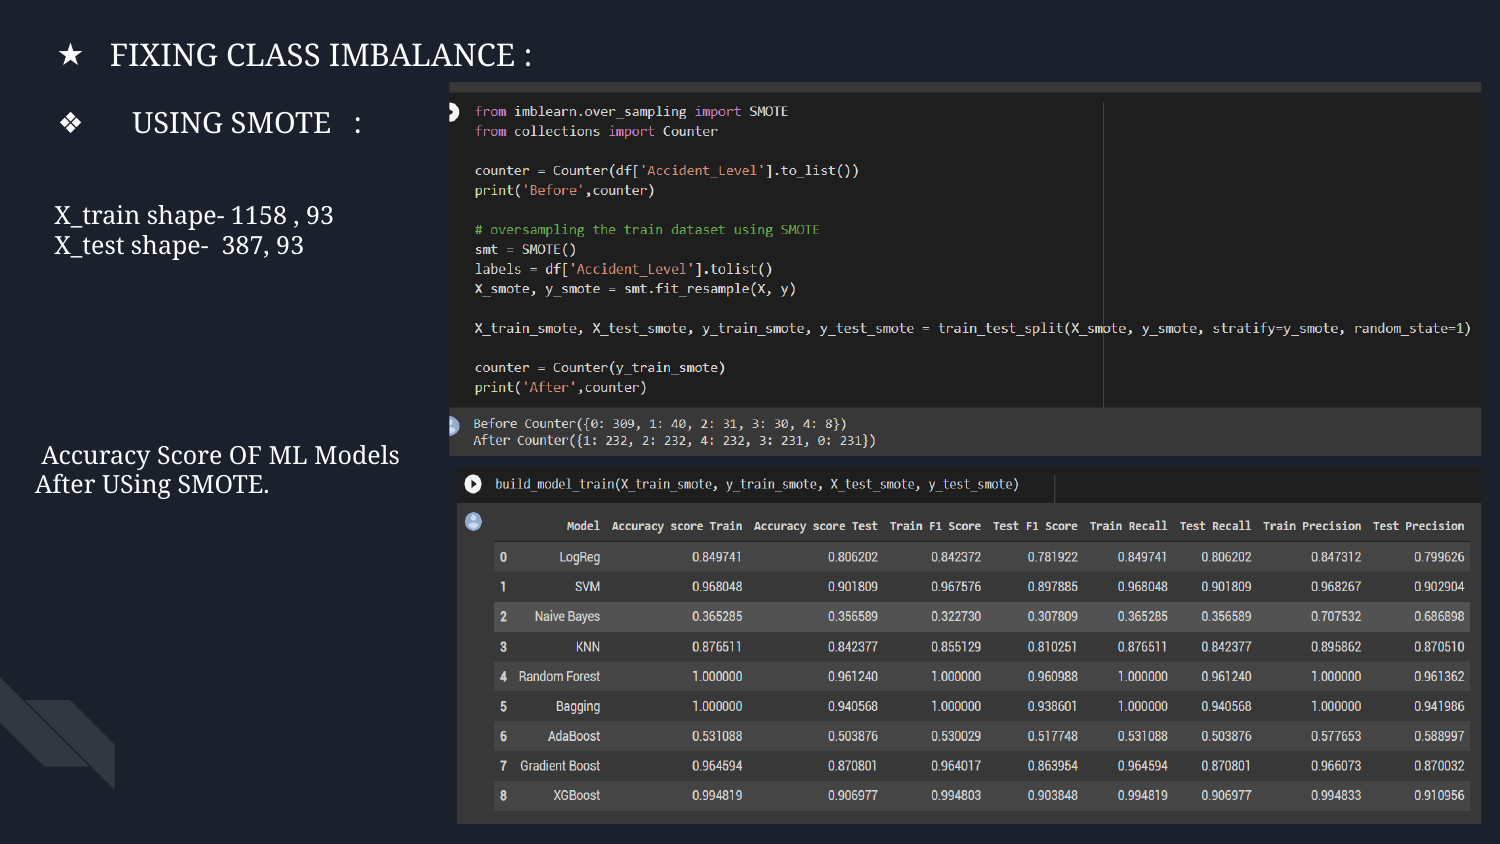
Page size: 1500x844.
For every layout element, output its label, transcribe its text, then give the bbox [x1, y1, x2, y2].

text_box FIXING CLASS IMBALANCE : USING SMOTE : X_train shape- 1158 , 93 X_test shape- 387, 93 Accuracy Score OF ML Models After USing SMOTE. [19, 19, 1481, 817]
picture [449, 82, 1482, 456]
picture [456, 467, 1482, 825]
